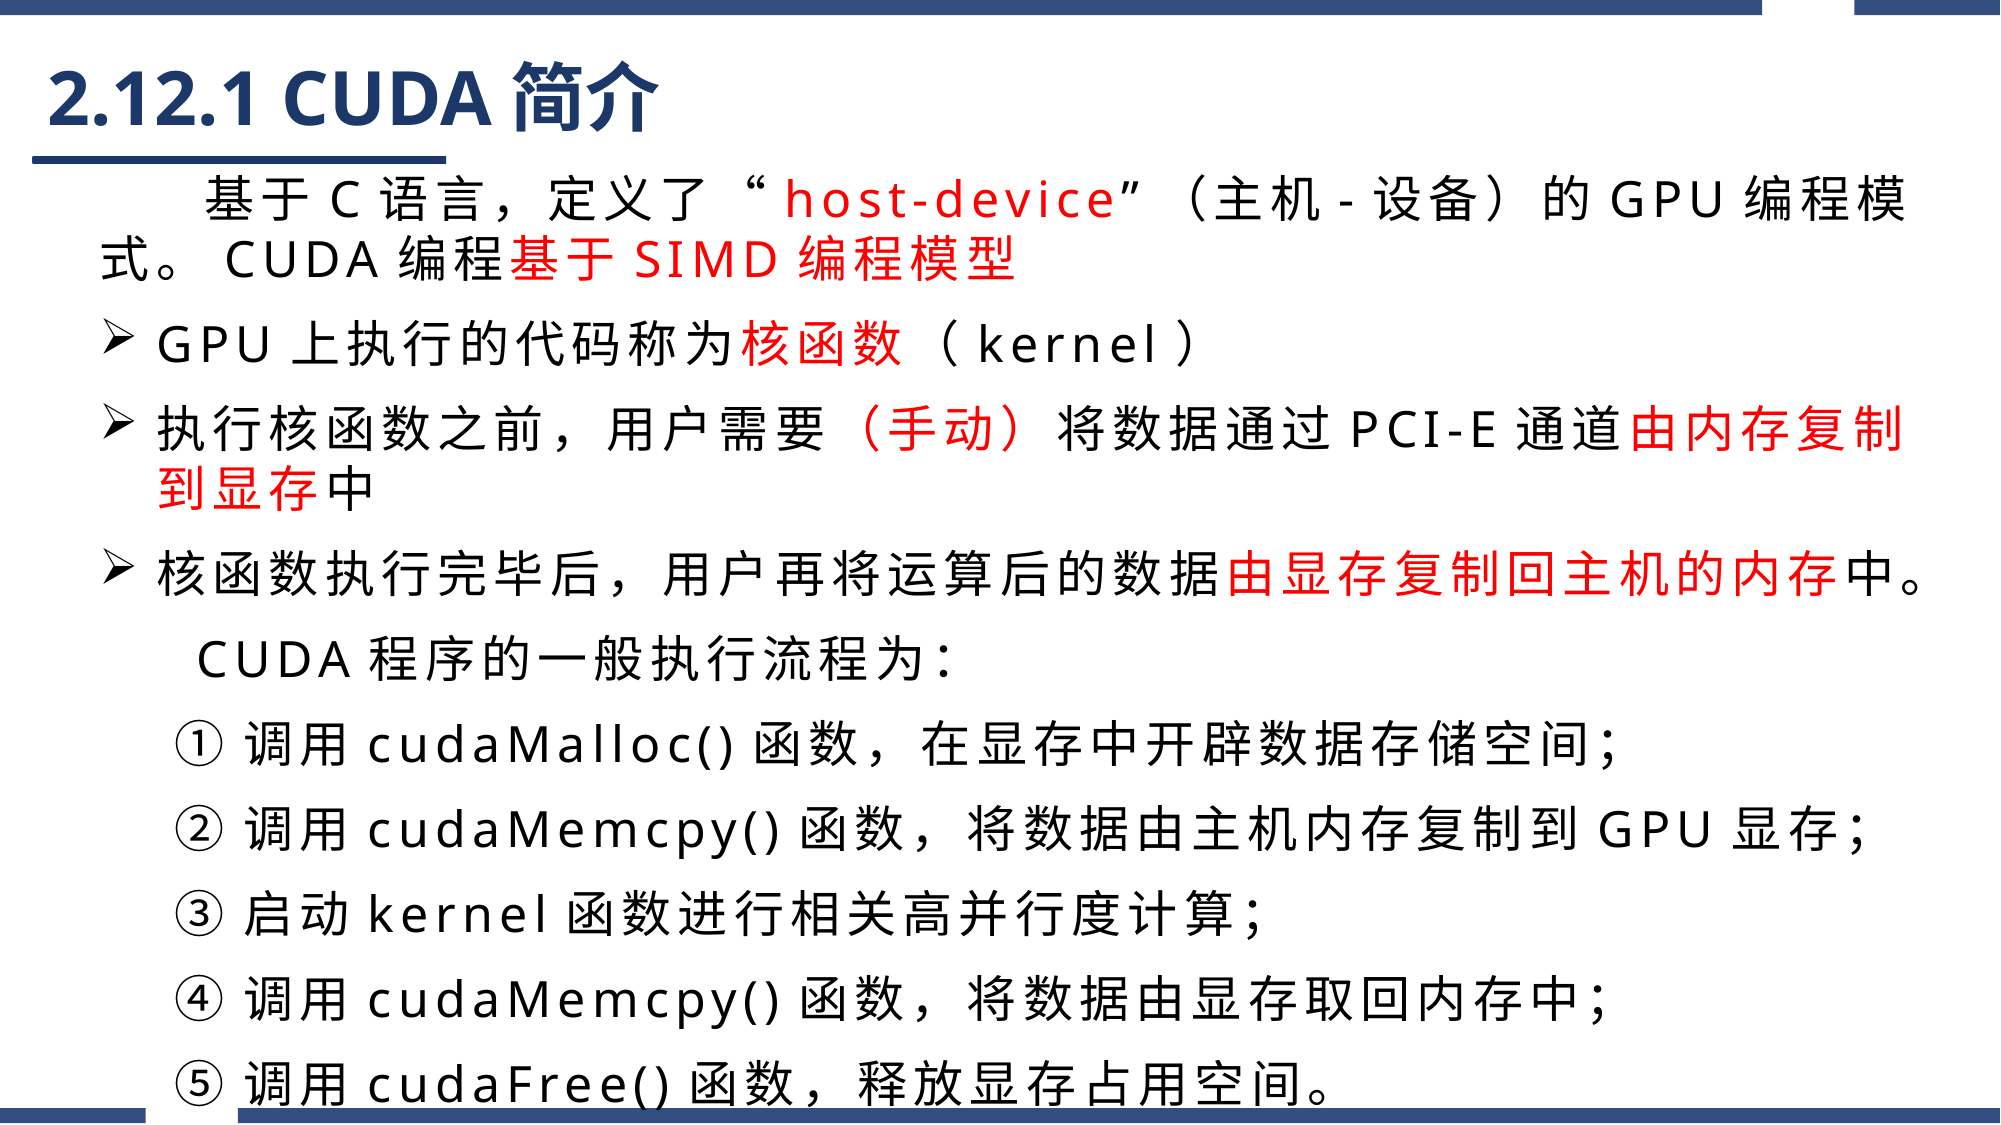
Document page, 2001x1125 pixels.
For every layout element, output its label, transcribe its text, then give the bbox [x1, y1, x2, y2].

title 2.12.1 CUDA简介 [32, 52, 973, 152]
text_box 基于C语言，定义了“host-device”（主机-设备）的GPU编程模式。CUDA编程基于SIMD编程模型 GPU上执行的代码称为核函数（kernel） 执行核函数之前，用户需要（手动）将数据通过PCI-E通道由内存复制到显存中 核函数执行完毕后，用户再将运算后的数据由显存复制回主机的内存中。 CUDA程序的一般执行流程为： ①调用cudaMalloc()函数，在显存中开辟数据存储空间； ②调用cudaMemcpy()函数，将数据由主机内存复制到GPU显存； ③启动kernel函数进行相关高并行度计算； ④调用cudaMemcpy()函数，将数据由显存取回内存中； ⑤调用cudaFree()函数，释放显存占用空间。 [85, 160, 1978, 1121]
